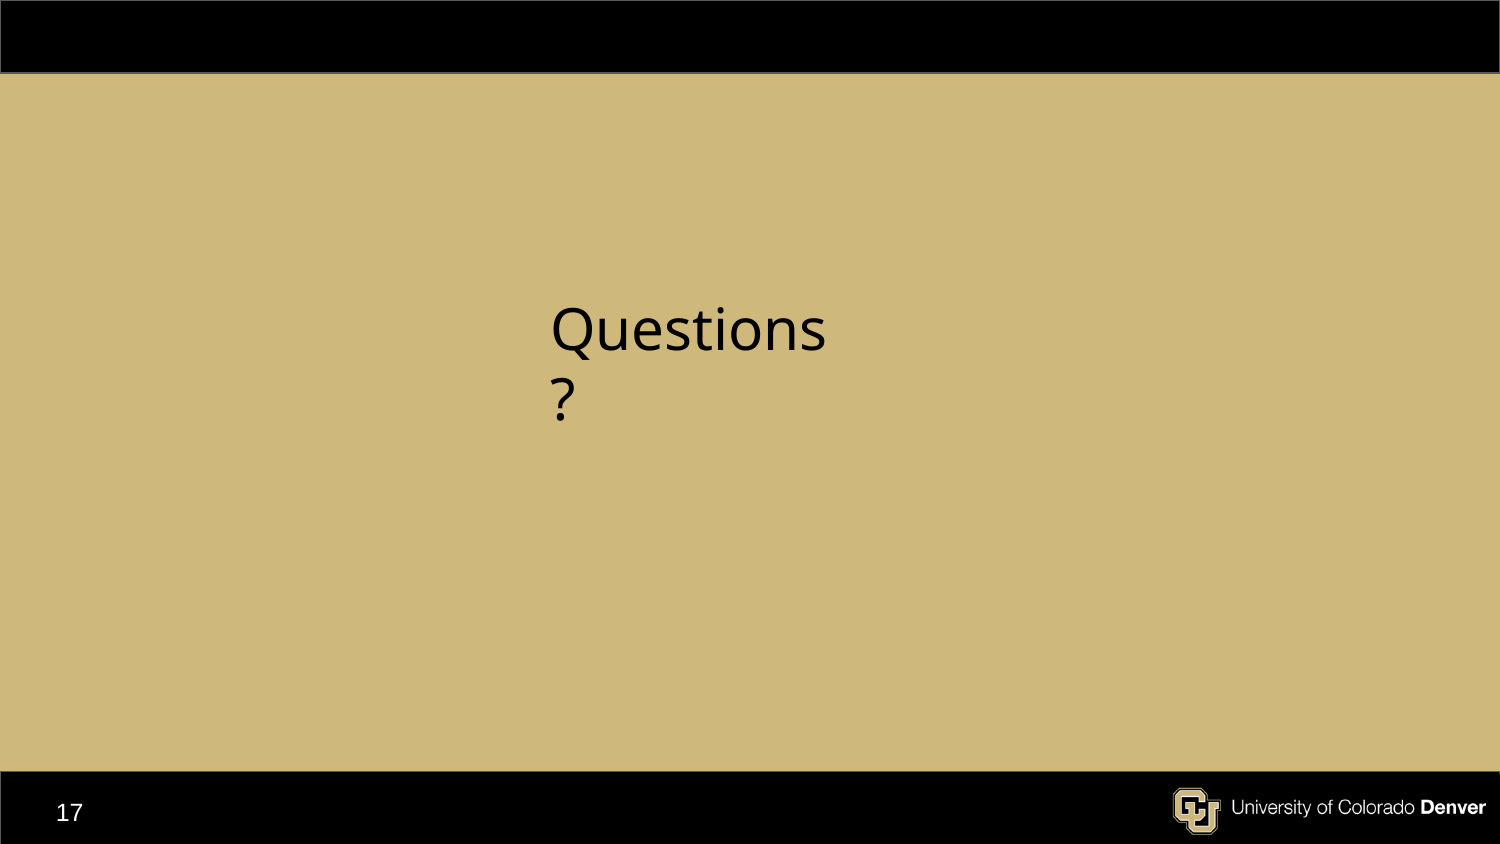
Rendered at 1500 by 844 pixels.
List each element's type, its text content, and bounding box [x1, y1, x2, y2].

picture [1159, 774, 1500, 844]
slide_number ‹#› [8, 778, 99, 844]
title Questions? [535, 277, 867, 372]
